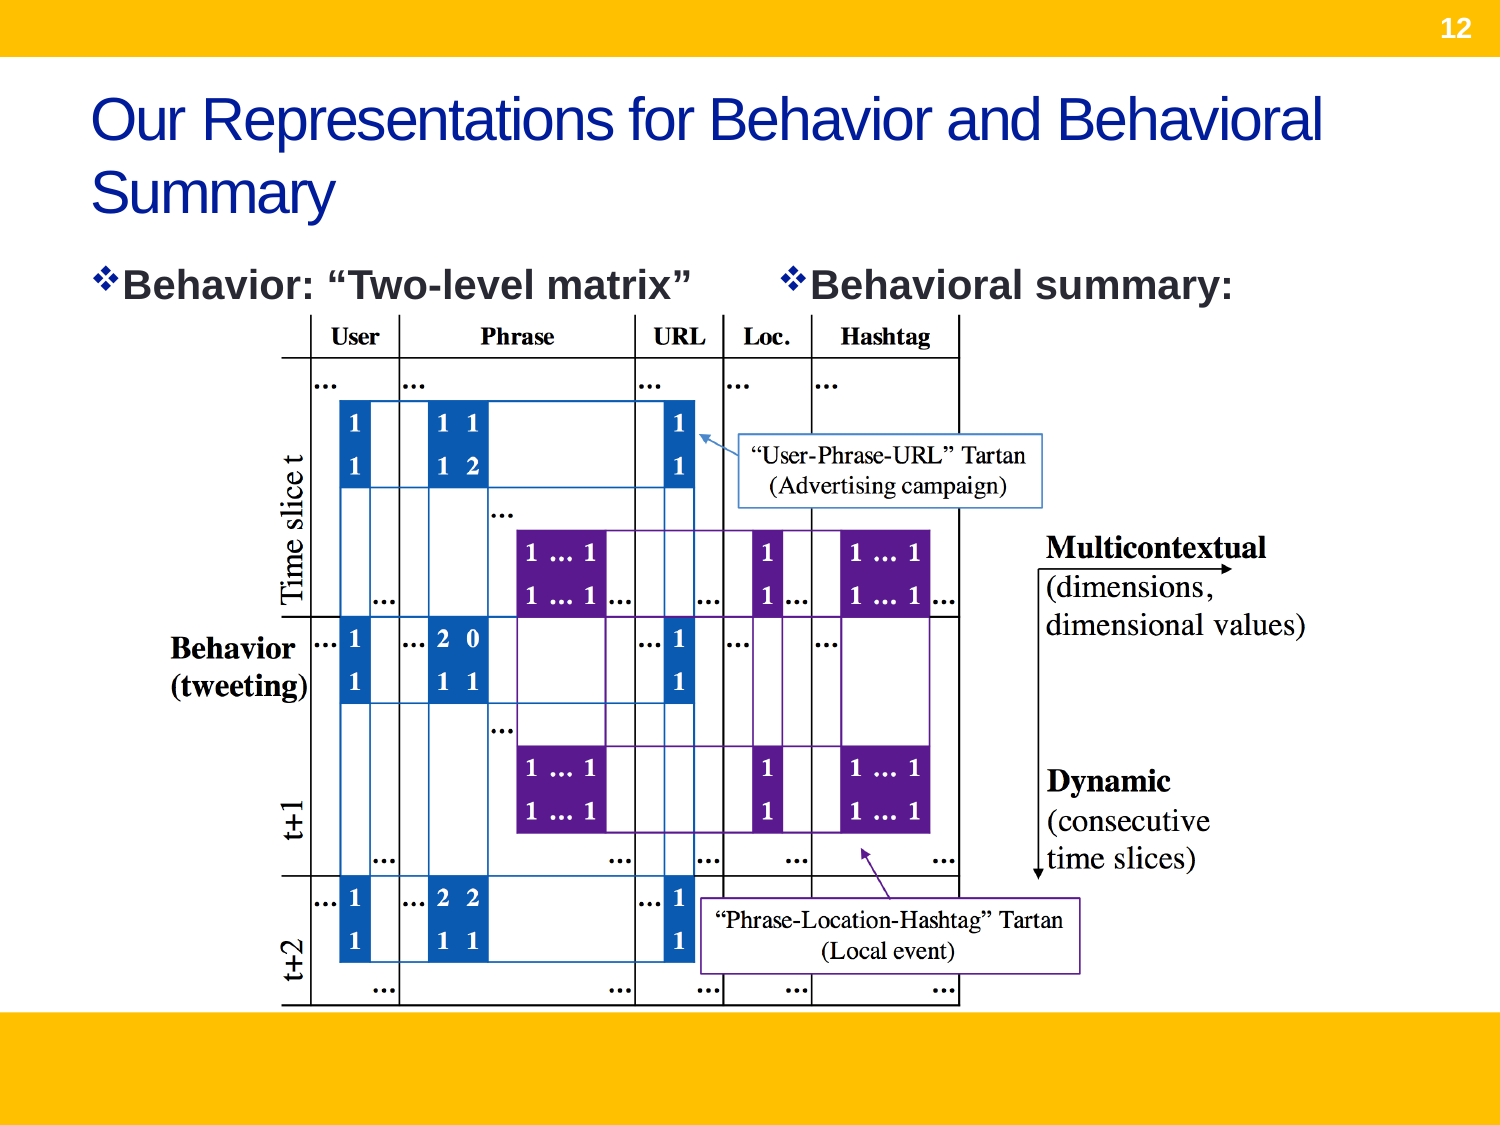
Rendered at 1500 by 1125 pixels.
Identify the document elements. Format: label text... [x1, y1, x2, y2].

title Our Representations for Behavior and Behavioral Summary [75, 71, 1425, 234]
list Behavioral summary: “Tartan” [762, 250, 1425, 987]
list Behavior: “Two-level matrix” [75, 250, 738, 987]
slide_number 12 [1425, 0, 1500, 55]
picture [156, 308, 1319, 1010]
